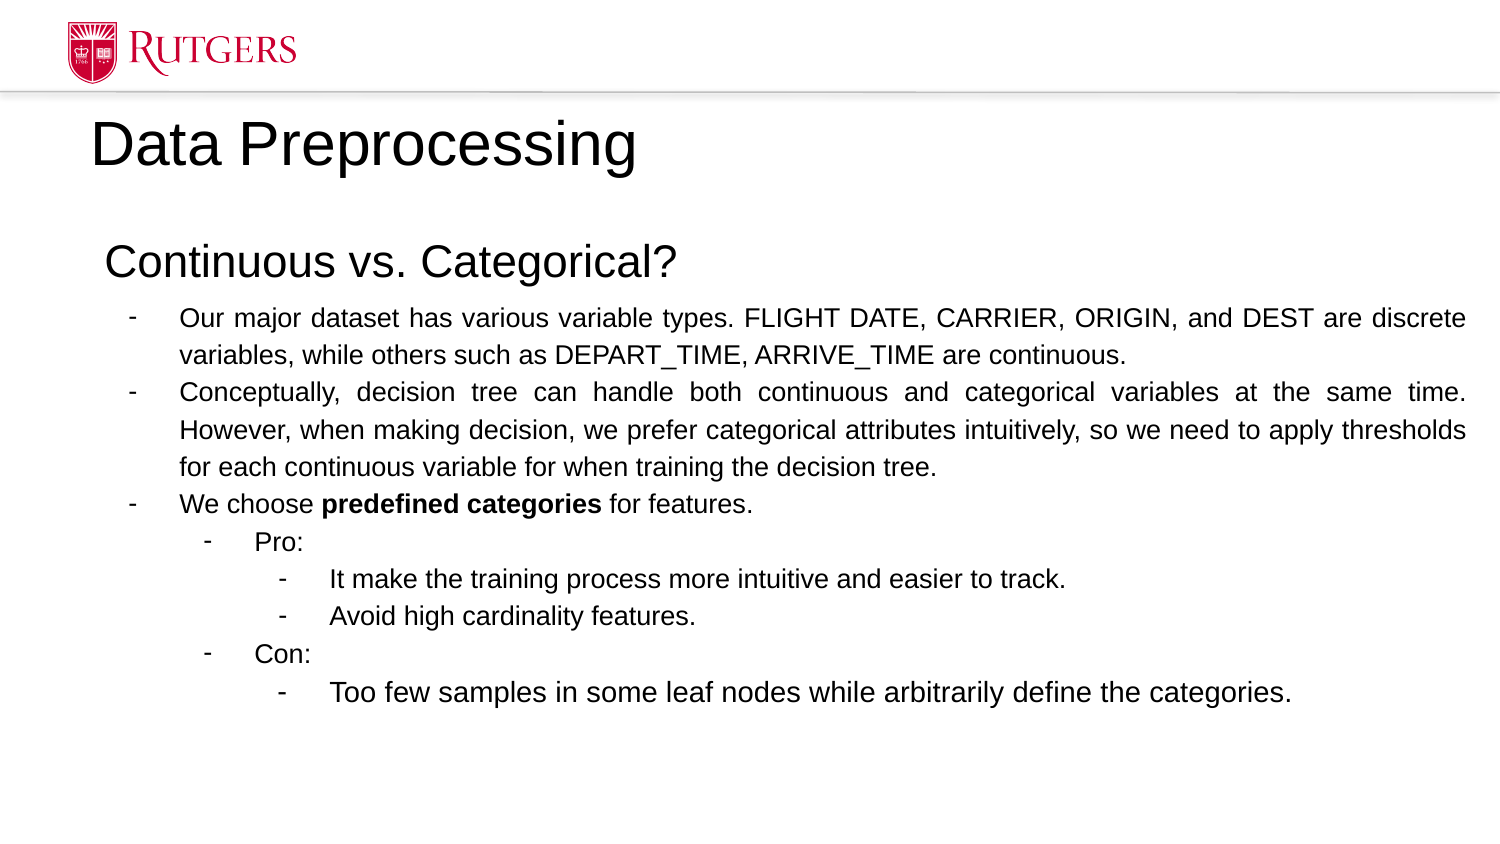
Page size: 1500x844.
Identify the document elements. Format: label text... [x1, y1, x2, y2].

text_box Data Preprocessing [74, 91, 1425, 191]
picture [68, 22, 296, 84]
text_box Continuous vs. Categorical? Our major dataset has various variable types. FLIGHT DATE, CARRIER, ORIGIN, and DEST are discrete variables, while others such as DEPART_TIME, ARRIVE_TIME are continuous. Conceptually, decision tree can handle both continuous and categorical variables at the same time. However, when making decision, we prefer categorical attributes intuitively, so we need to apply thresholds for each continuous variable for when training the decision tree. We choose predefined categories for features. Pro: It make the training process more intuitive and easier to track. Avoid high cardinality features. Con: Too few samples in some leaf nodes while arbitrarily define the categories. [89, 215, 1481, 796]
